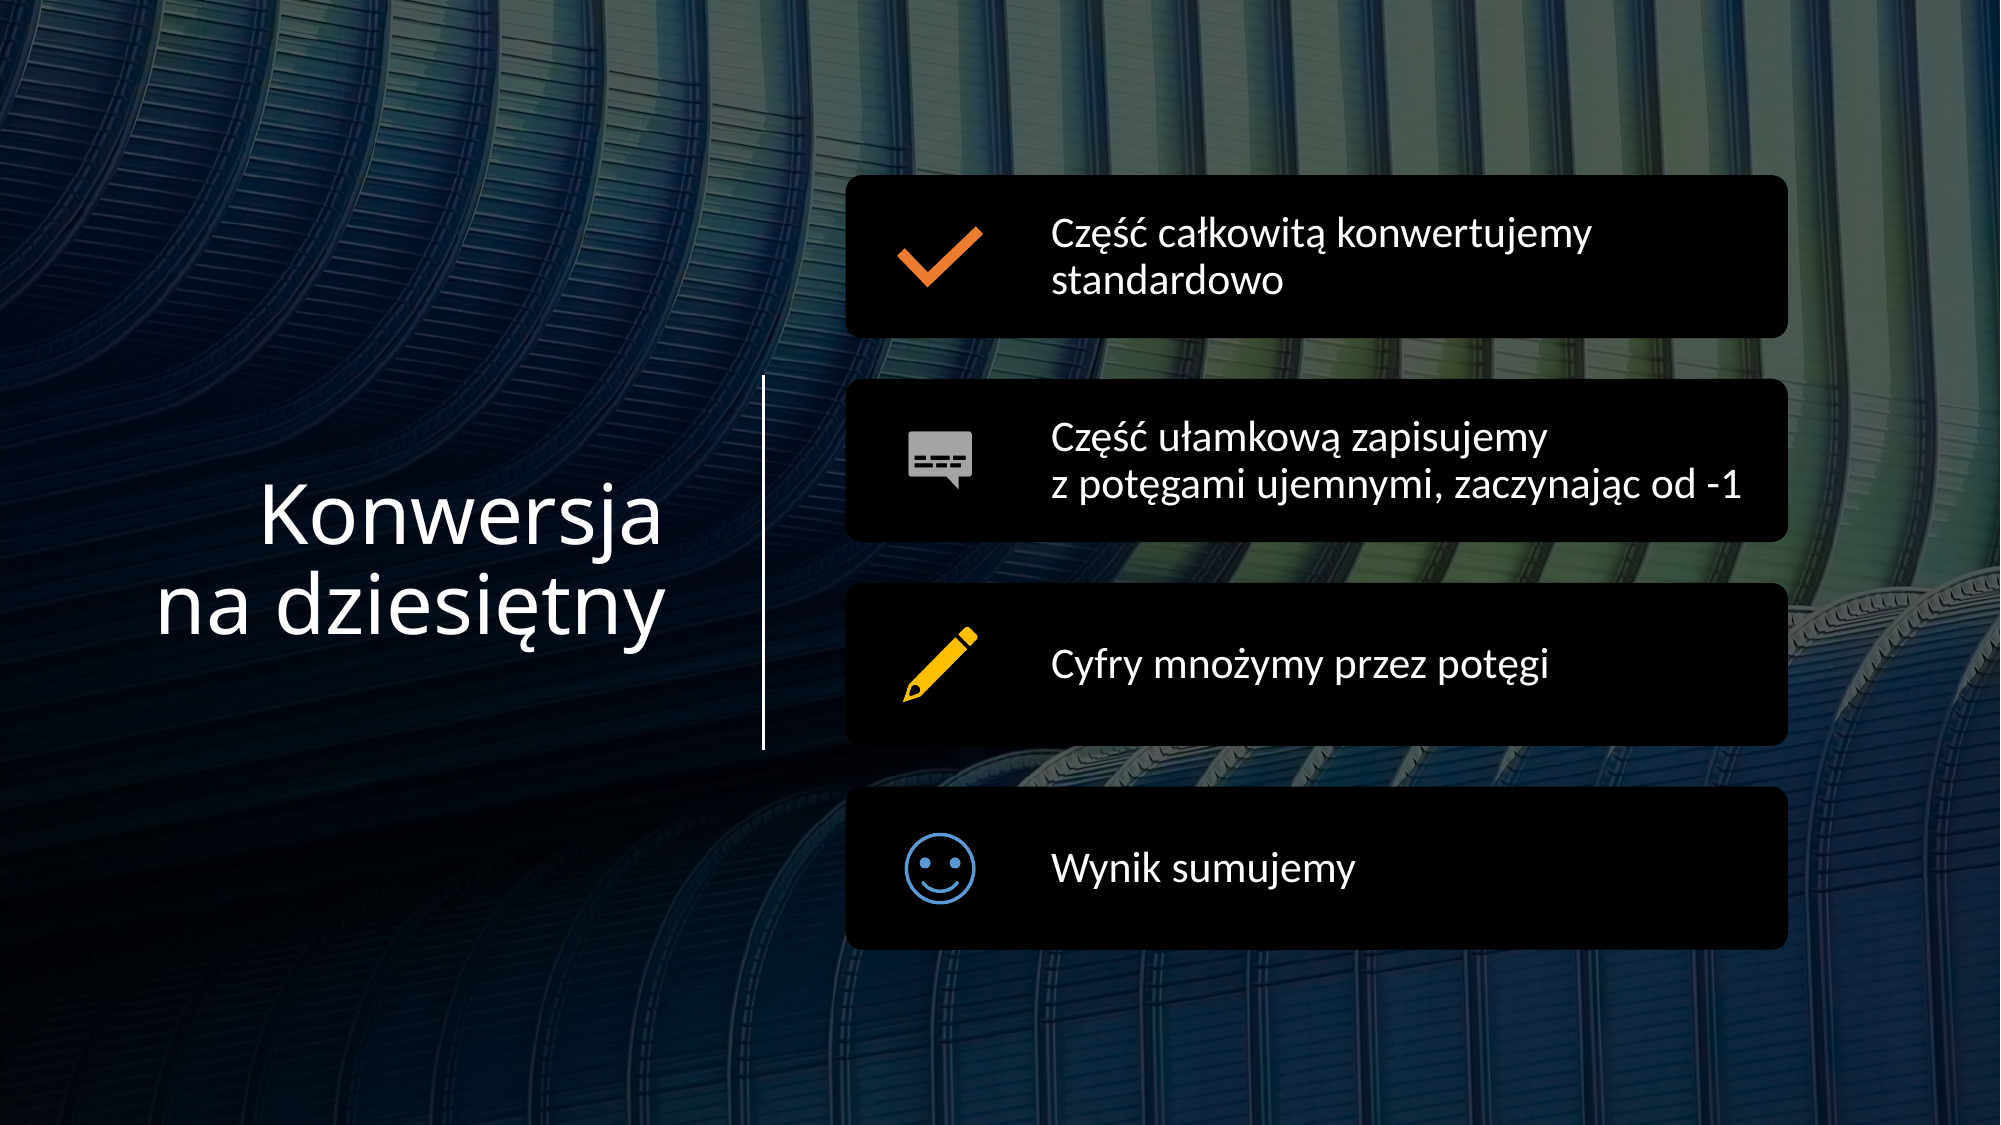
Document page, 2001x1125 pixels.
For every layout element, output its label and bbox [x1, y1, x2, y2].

text_box [845, 174, 1788, 951]
picture [0, 0, 2000, 1125]
